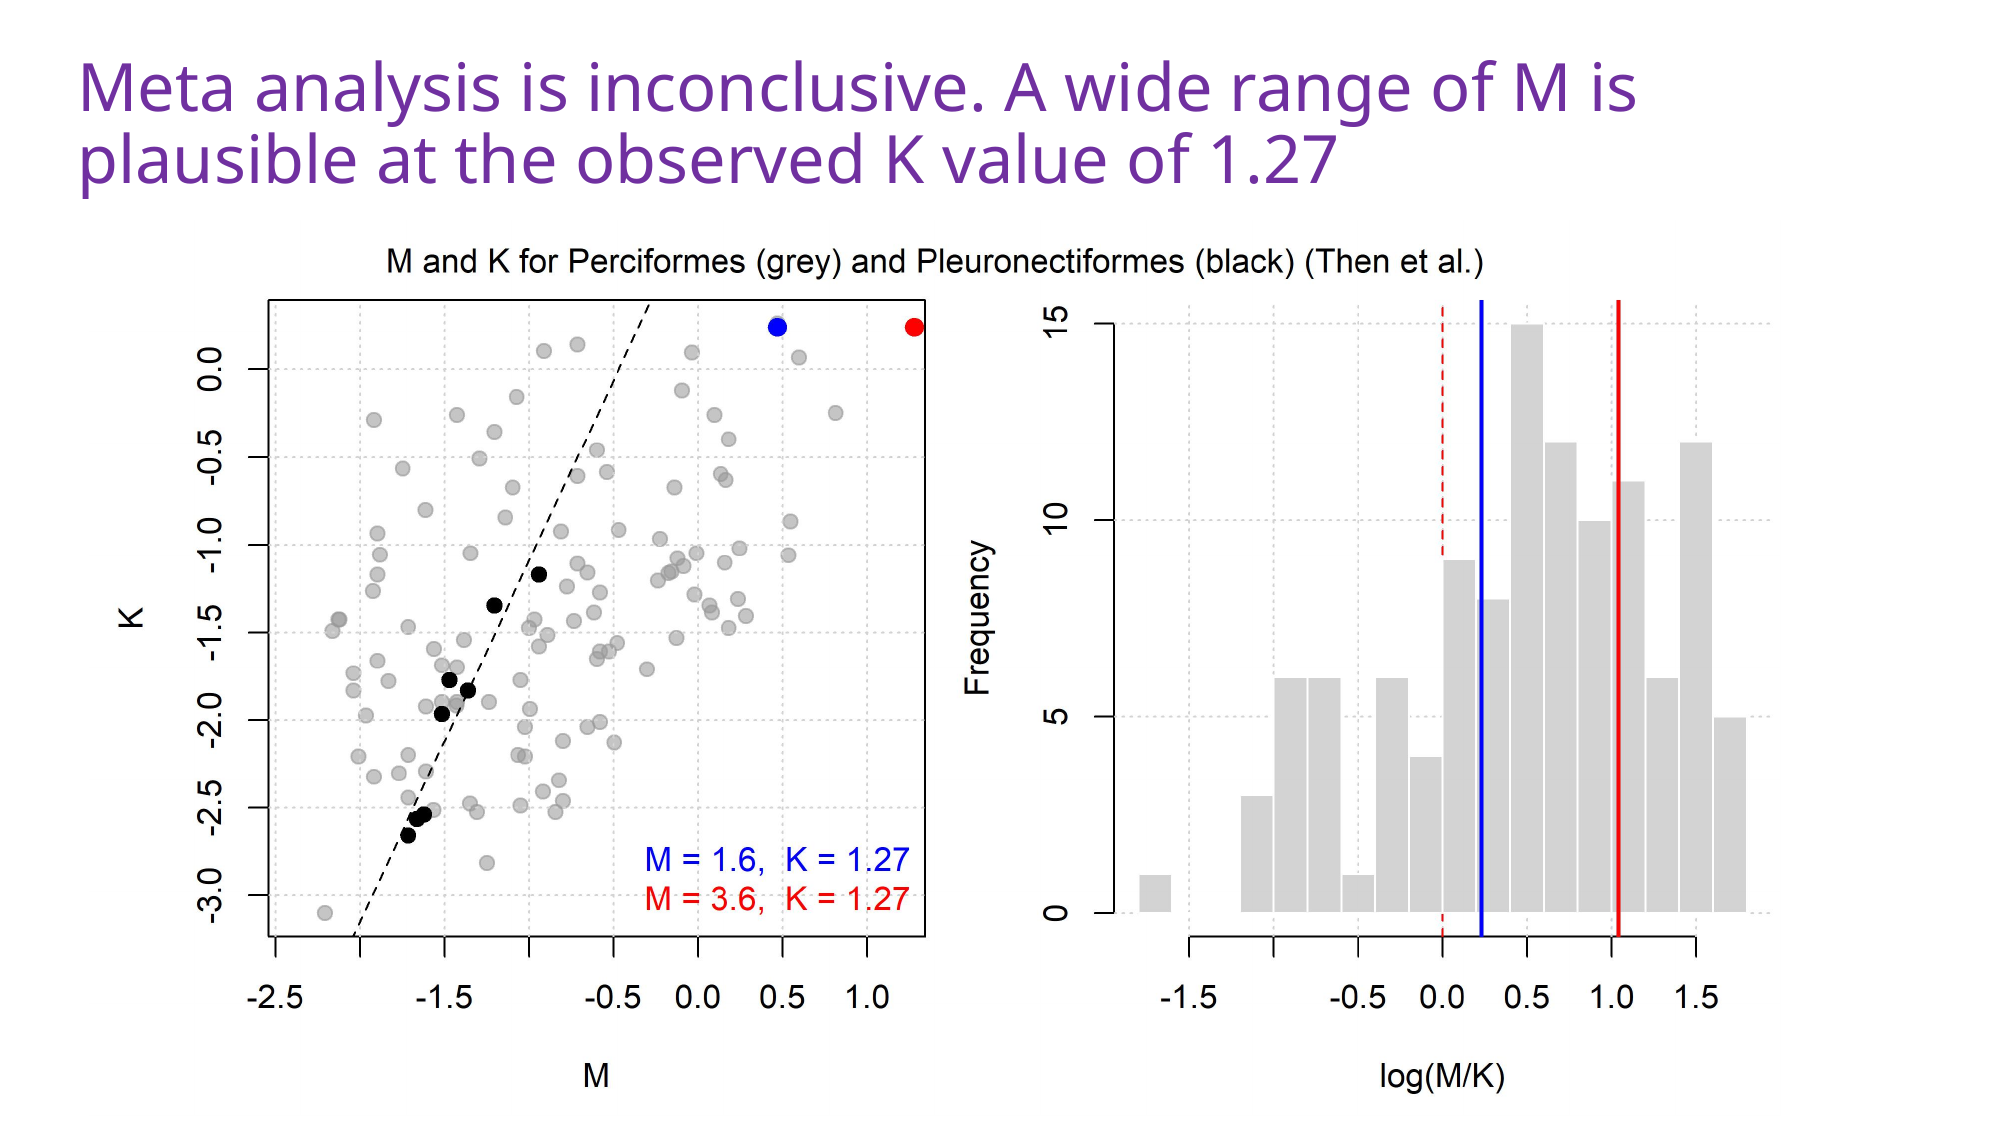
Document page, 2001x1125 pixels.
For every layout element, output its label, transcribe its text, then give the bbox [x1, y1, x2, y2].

picture [89, 220, 1781, 1116]
title Meta analysis is inconclusive. A wide range of M is plausible at the observed K value of 1.27 [62, 17, 1788, 235]
